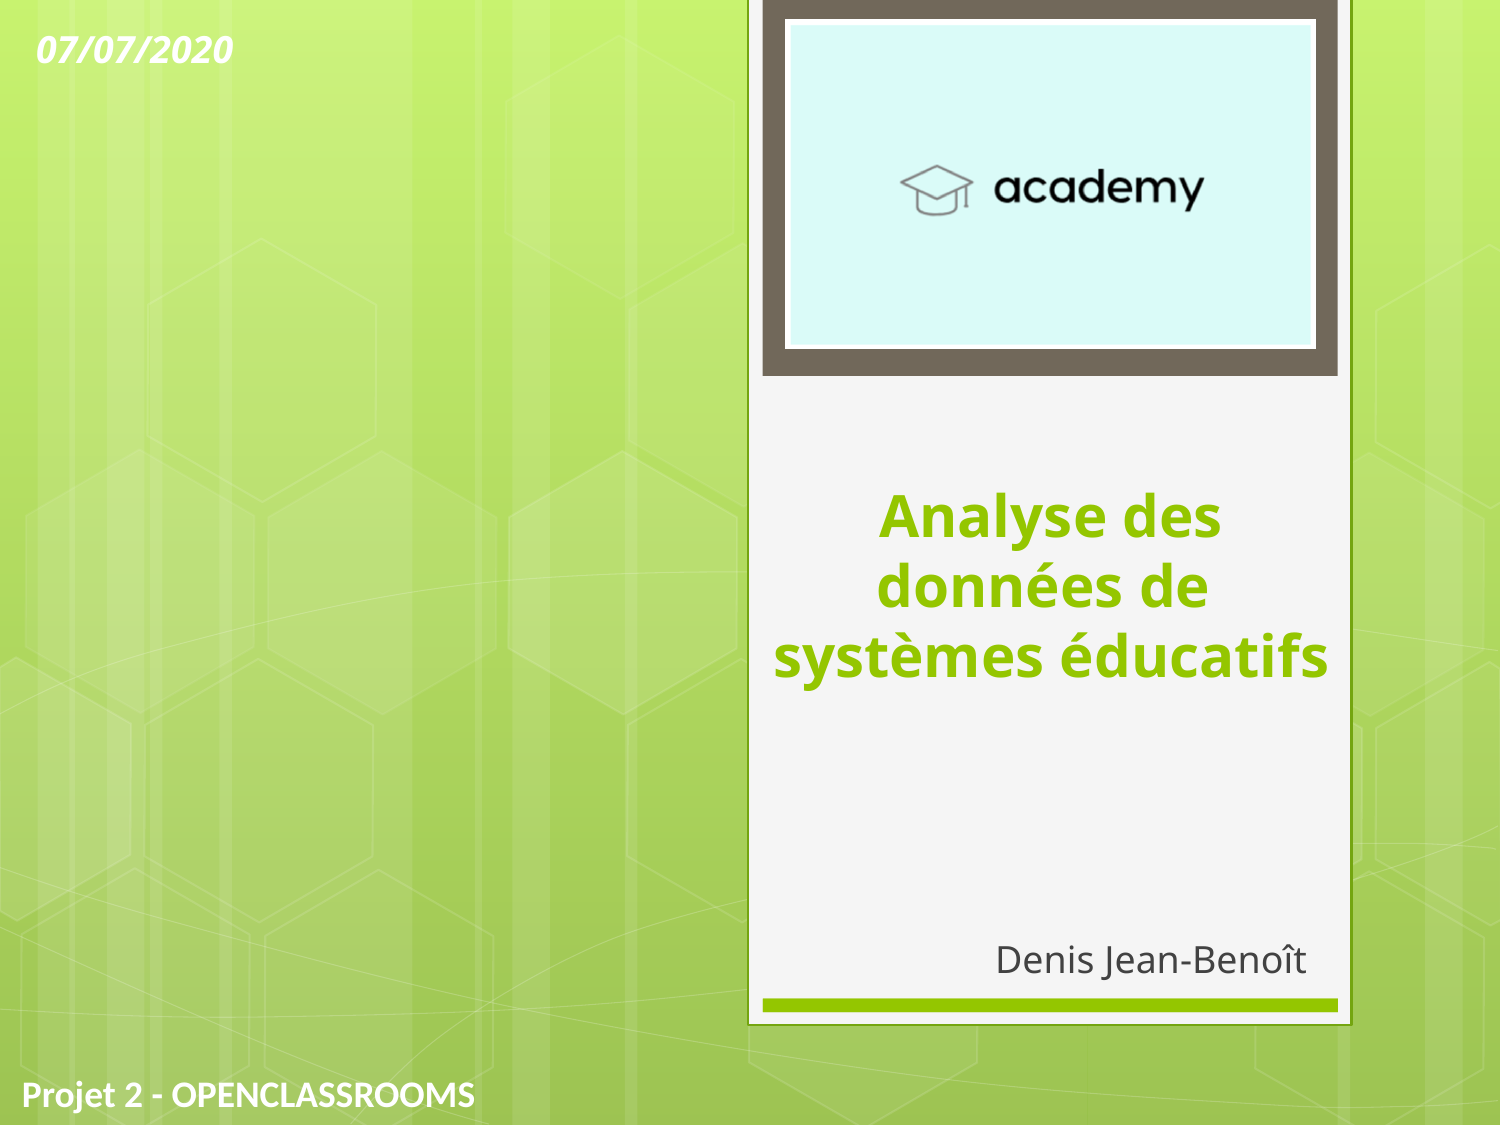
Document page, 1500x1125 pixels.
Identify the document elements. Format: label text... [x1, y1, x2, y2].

text_box 07/07/2020 [21, 19, 249, 124]
title Analyse des données de systèmes éducatifs [750, 444, 1353, 724]
picture [785, 18, 1317, 349]
text_box Projet 2 - OPENCLASSROOMS [7, 1062, 491, 1123]
subtitle Denis Jean-Benoît [779, 928, 1323, 1125]
